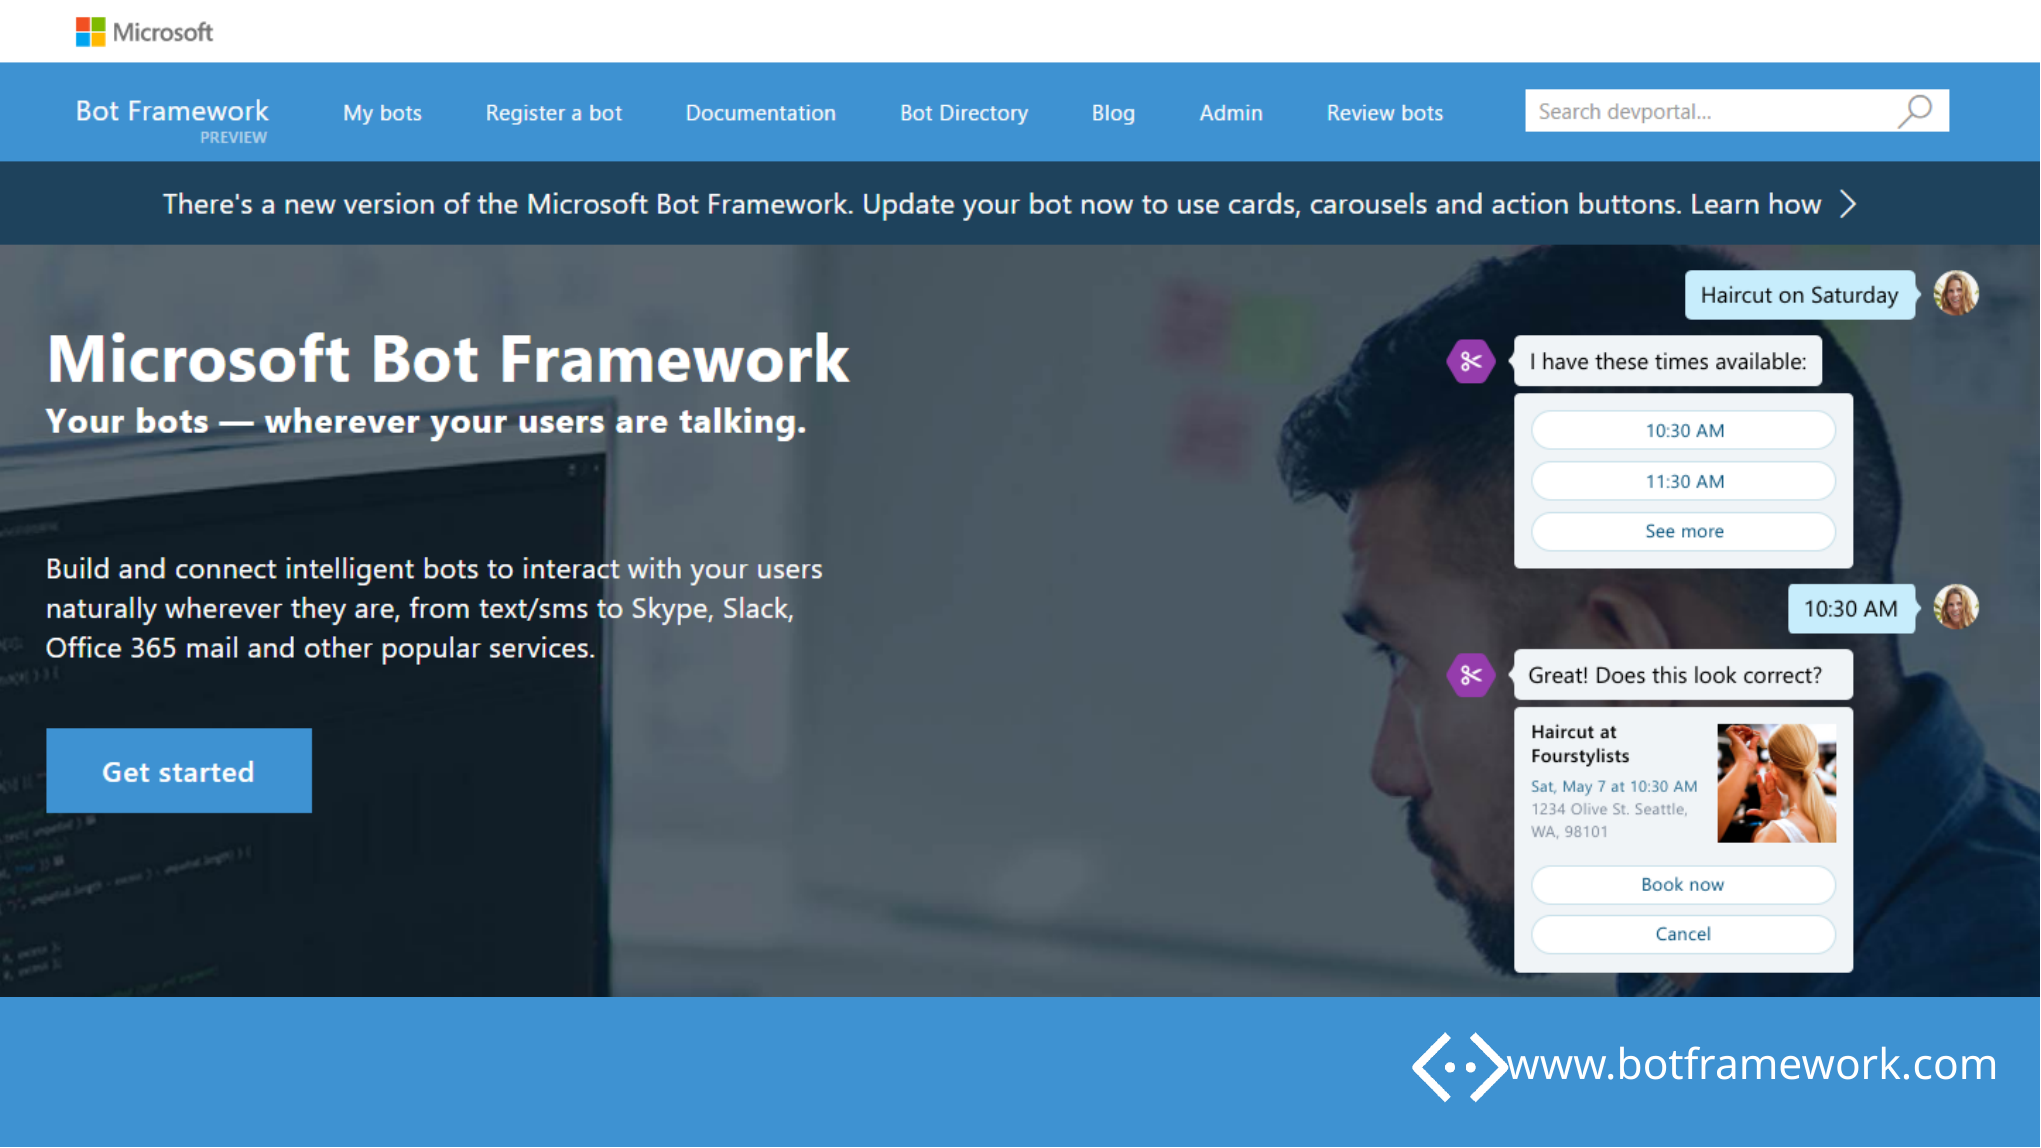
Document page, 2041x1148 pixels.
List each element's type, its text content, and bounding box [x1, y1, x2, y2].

text_box www.botframework.com [1524, 1020, 2029, 1113]
picture [0, 0, 2041, 998]
picture [1395, 1003, 1524, 1132]
